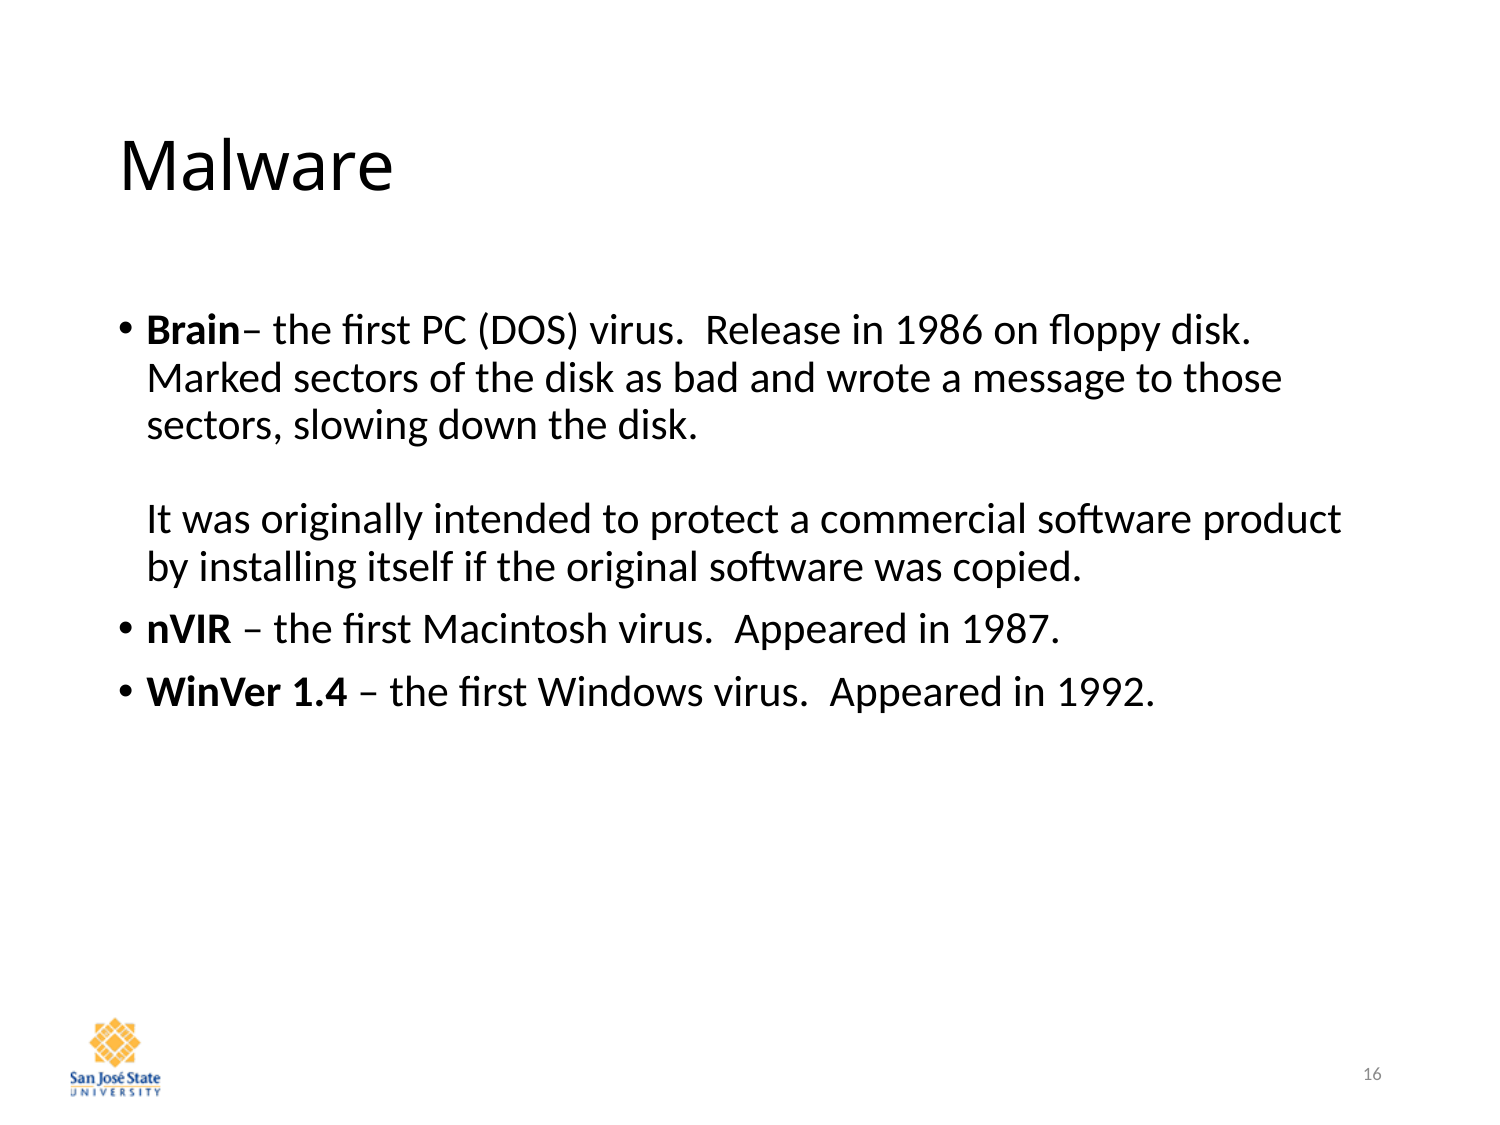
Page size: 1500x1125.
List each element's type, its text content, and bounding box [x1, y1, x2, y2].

slide_number 16 [1059, 1042, 1397, 1103]
list Brain– the first PC (DOS) virus. Release in 1986 on floppy disk. Marked sectors of the disk as bad and wrote a message to those sectors, slowing down the disk. It was originally intended to protect a commercial software product by installing itself if the original software was copied. nVIR – the first Macintosh virus. Appeared in 1987. WinVer 1.4 – the first Windows virus. Appeared in 1992. [103, 299, 1397, 1014]
title Malware [103, 59, 1397, 278]
picture [60, 1012, 166, 1112]
